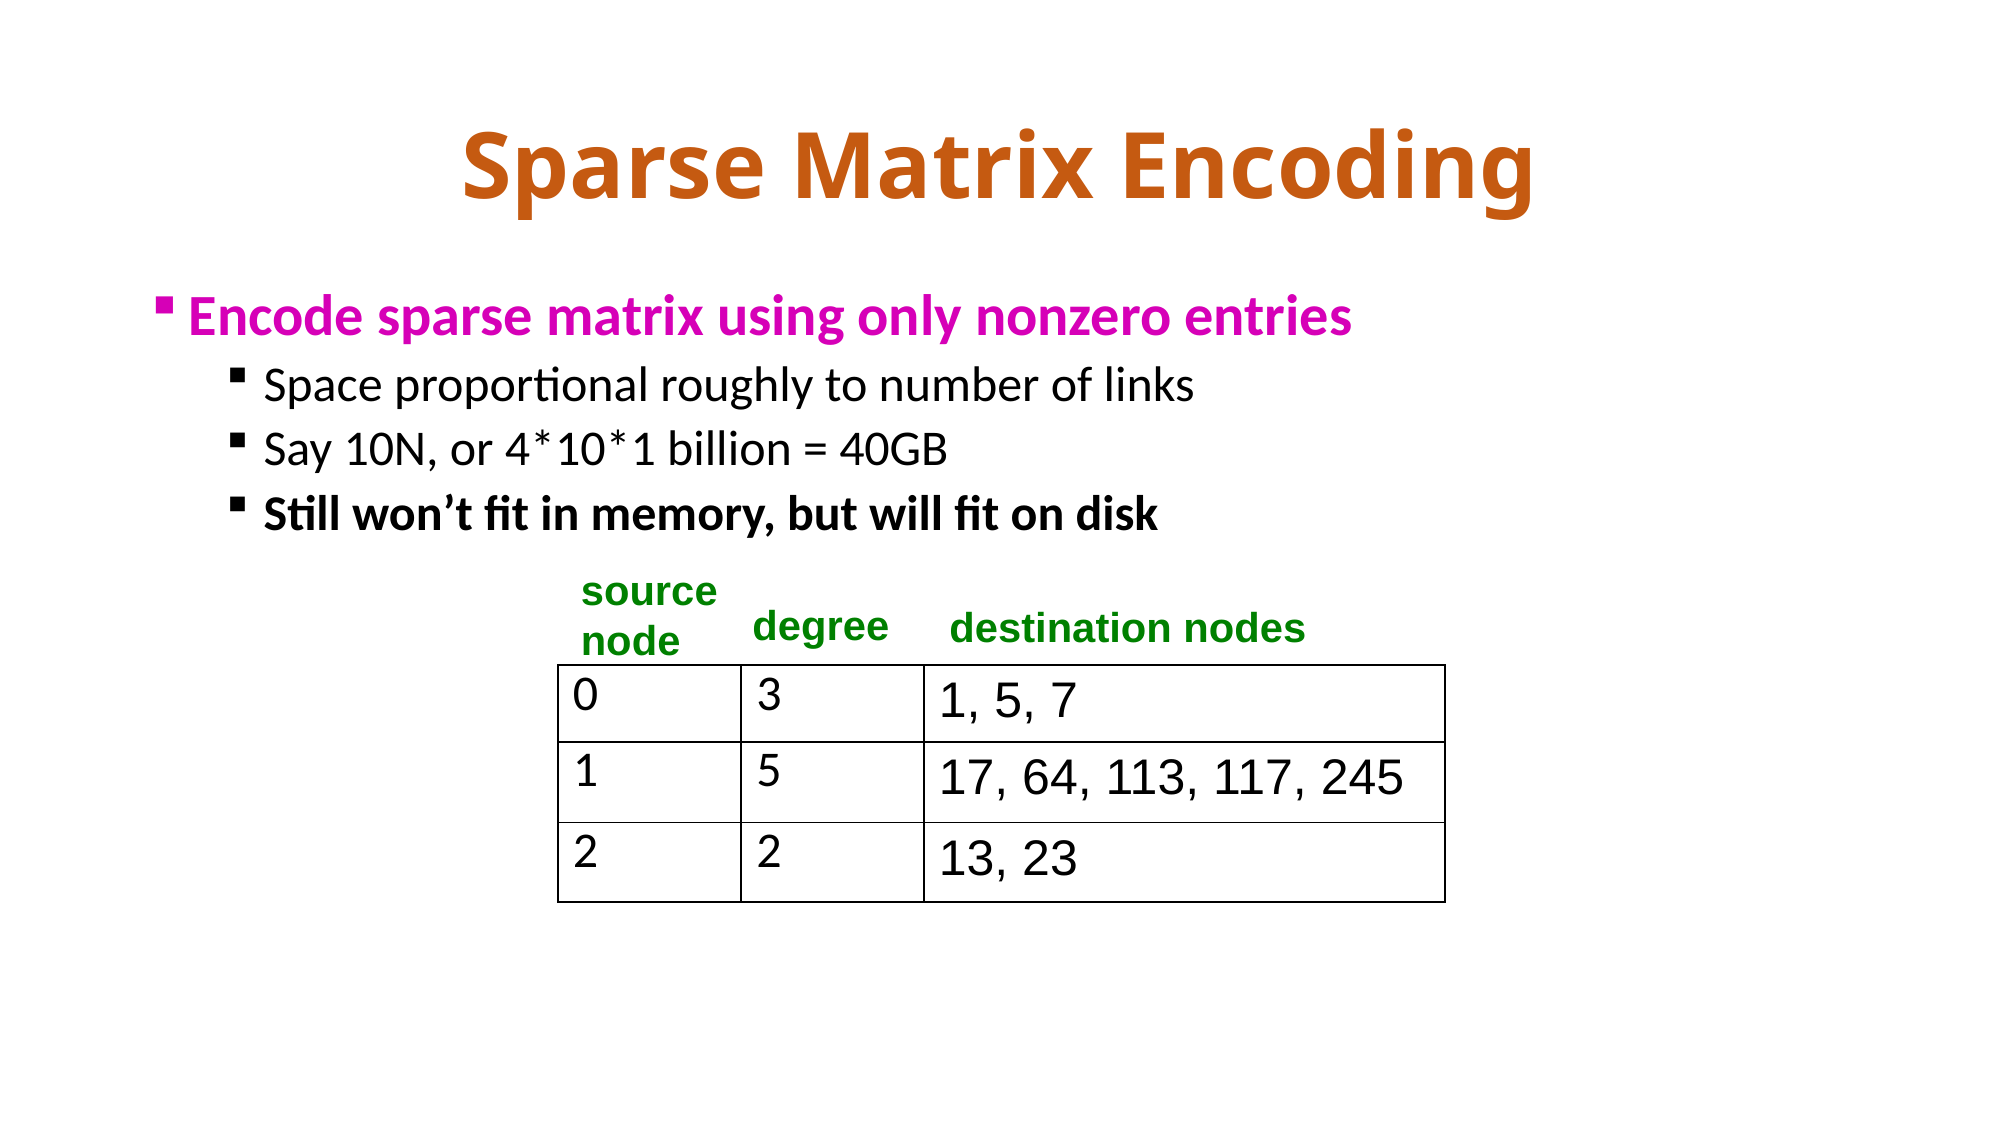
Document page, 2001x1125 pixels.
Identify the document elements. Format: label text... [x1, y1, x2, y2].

table_header 3 [742, 666, 923, 741]
text_box degree [737, 591, 905, 657]
table_cell 17, 64, 113, 117, 245 [925, 743, 1444, 822]
text_box destination nodes [934, 592, 1322, 658]
table_cell 2 [742, 823, 923, 901]
text_box Encode sparse matrix using only nonzero entries Space proportional roughly to number of links Say 10N, or 4*10*1 billion = 40GB Still won’t fit in memory, but will fit on disk [136, 277, 1862, 1083]
table_cell 1 [559, 743, 740, 822]
table_cell 5 [742, 743, 923, 822]
table_header 0 [559, 666, 740, 741]
text_box source node [565, 556, 733, 671]
table_header 1, 5, 7 [925, 666, 1444, 741]
title Sparse Matrix Encoding [137, 59, 1863, 278]
table_cell 13, 23 [925, 823, 1444, 901]
table_cell 2 [559, 823, 740, 901]
